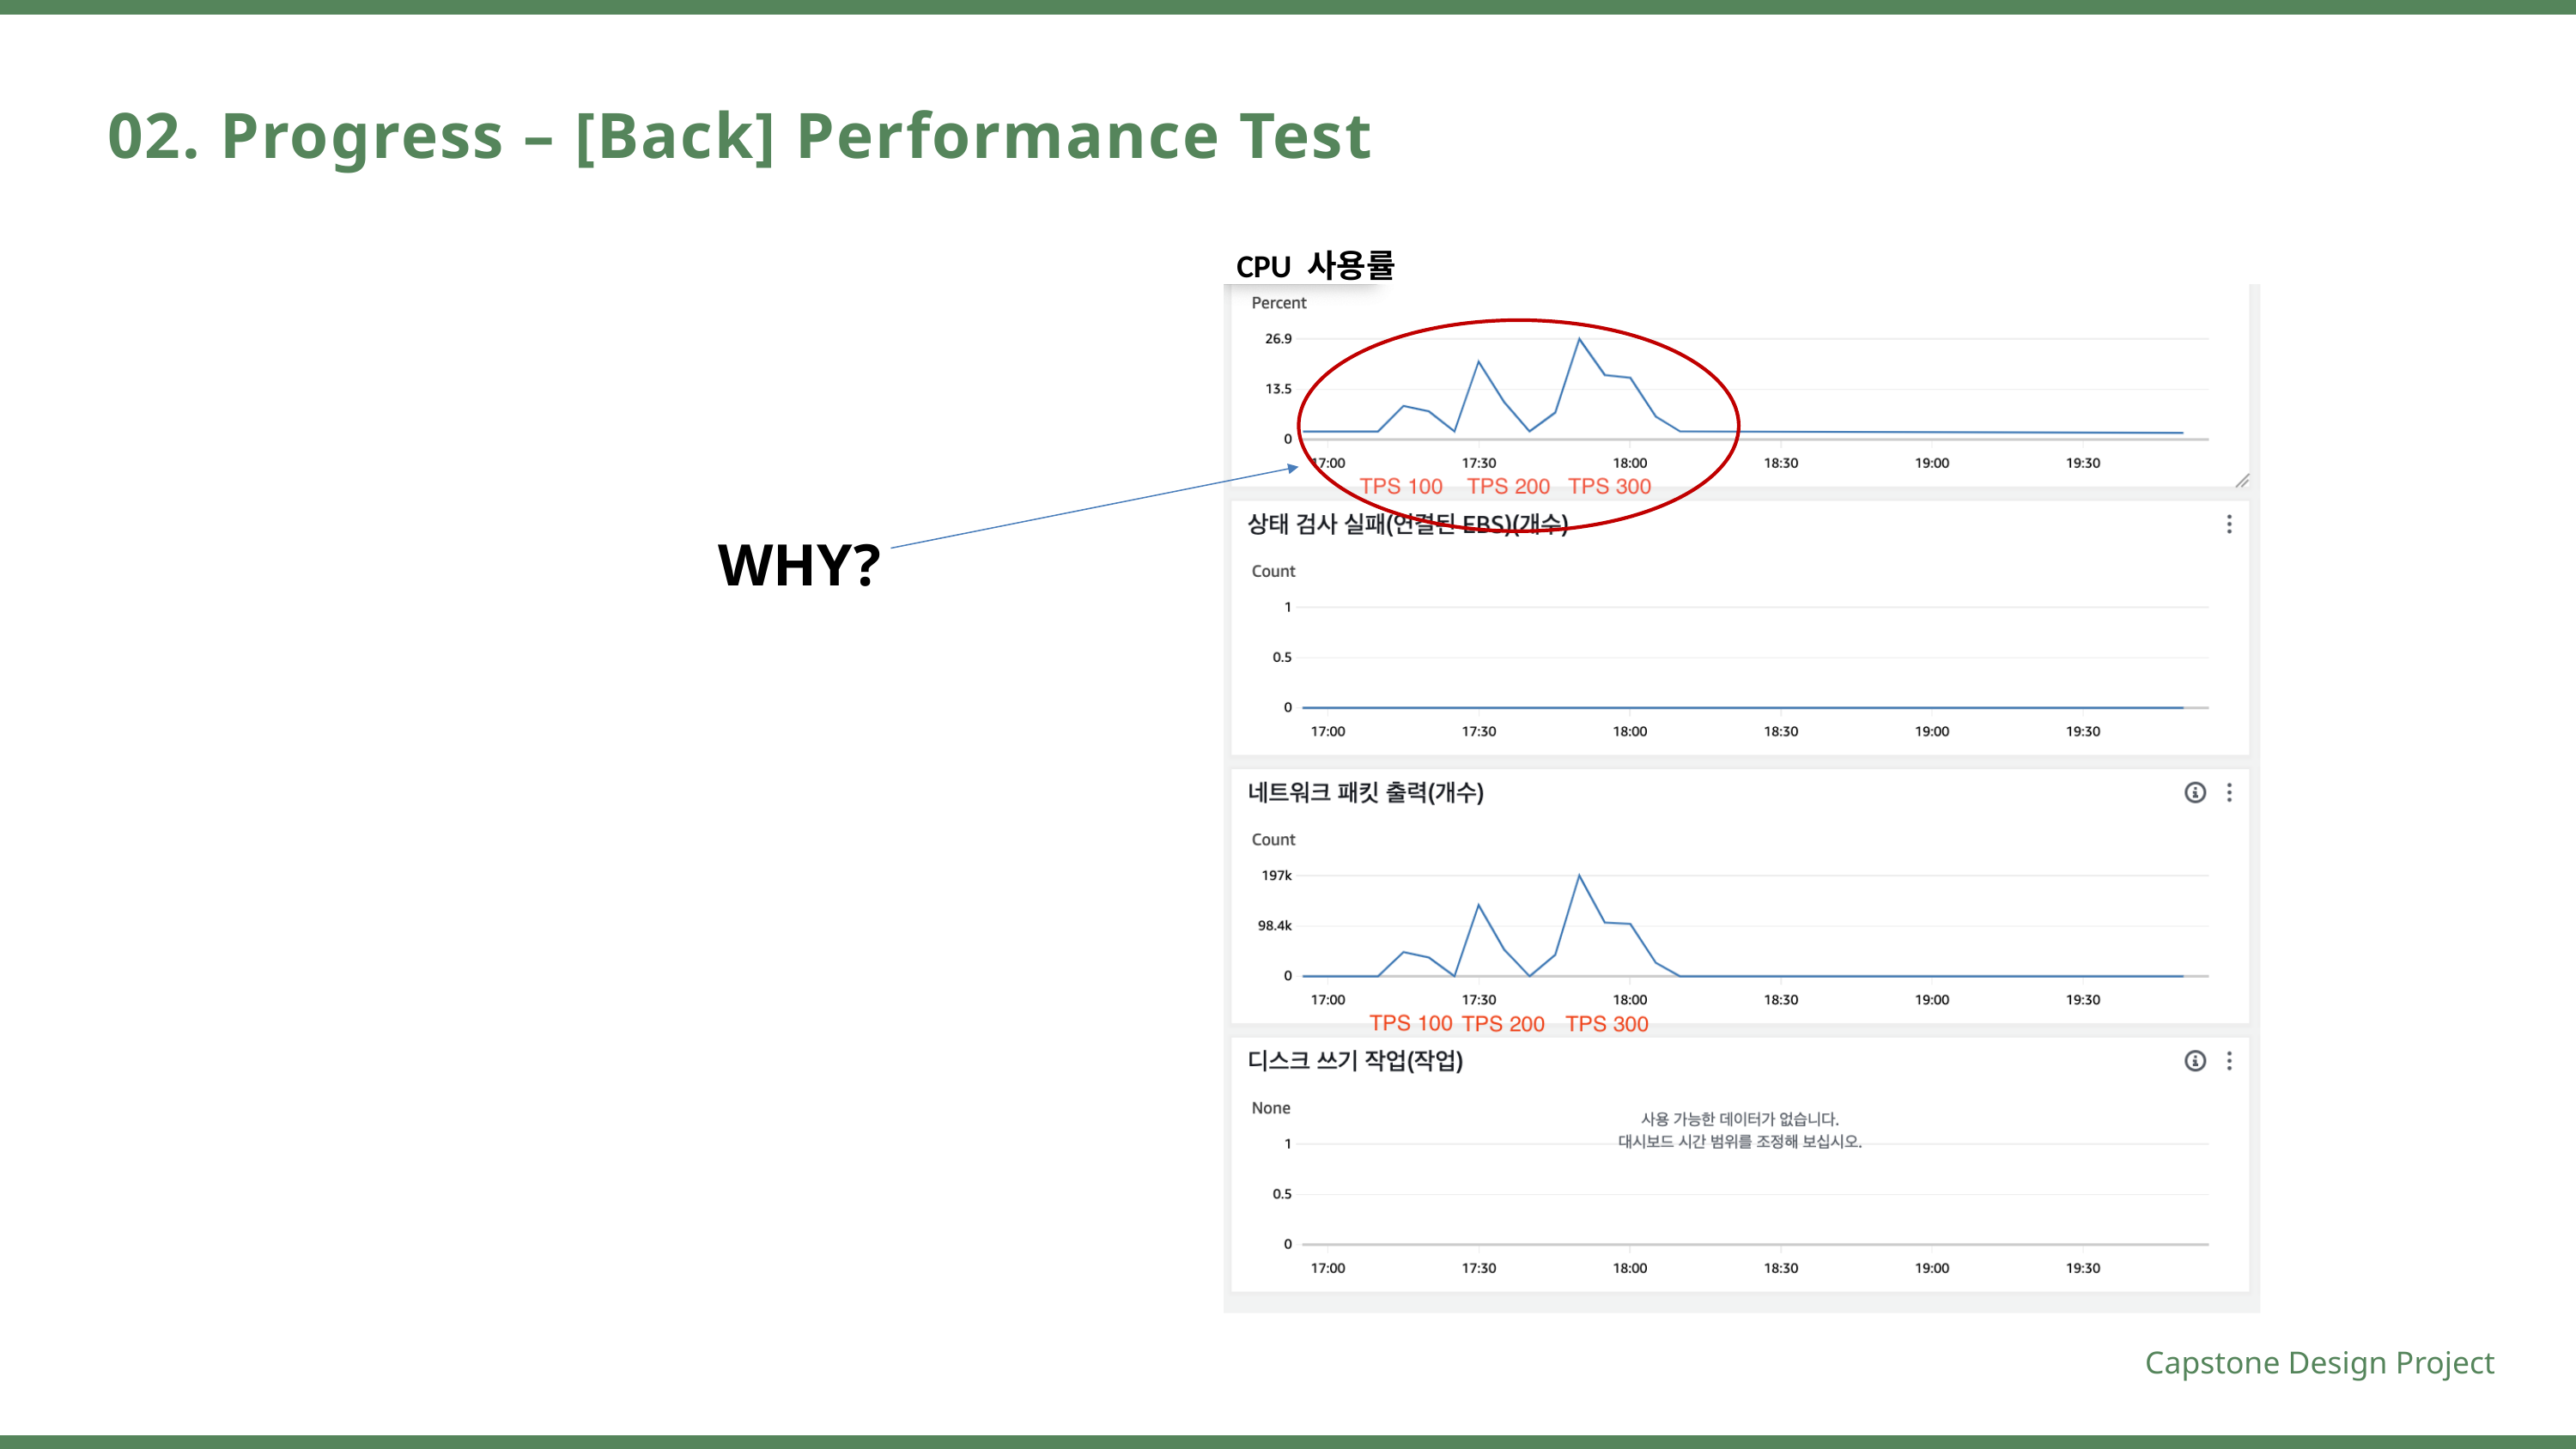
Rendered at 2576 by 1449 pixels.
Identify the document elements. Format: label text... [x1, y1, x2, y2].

picture [1223, 283, 2261, 1342]
text_box Capstone Design Project [1969, 1344, 2496, 1388]
text_box 02. Progress – [Back] Performance Test [107, 93, 1438, 179]
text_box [890, 466, 1299, 549]
picture [0, 0, 2576, 15]
text_box CPU 사용률 [1224, 239, 1409, 283]
text_box WHY? [75, 522, 1218, 603]
picture [0, 1435, 2576, 1449]
